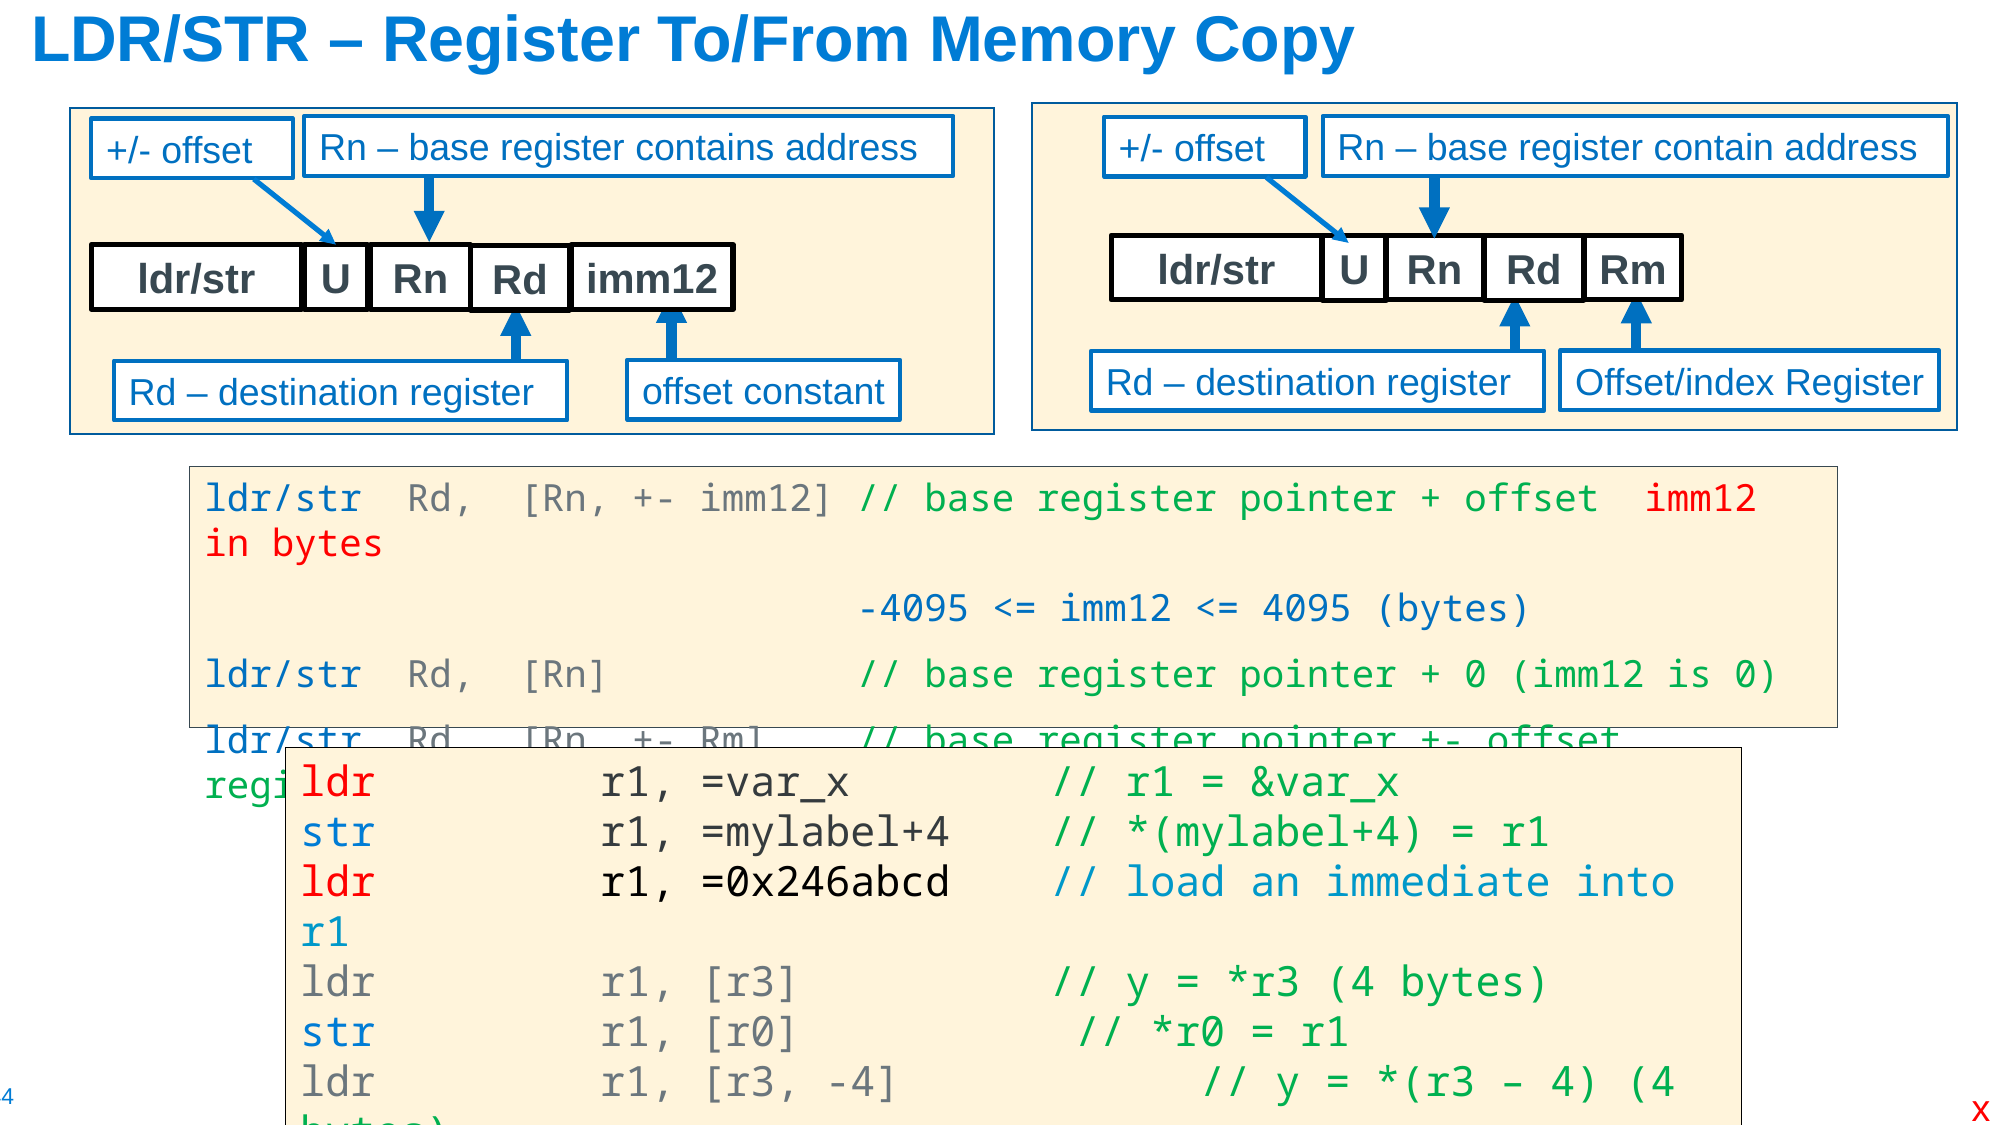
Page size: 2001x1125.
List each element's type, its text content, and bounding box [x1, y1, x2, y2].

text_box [1032, 103, 1957, 430]
text_box [69, 107, 995, 435]
text_box Rd – destination register [113, 360, 568, 421]
text_box +/- offset [91, 118, 293, 179]
text_box ldr r1, =var_x // r1 = &var_x str r1, =mylabel+4 // *(mylabel+4) = r1 ldr r1, =0x246abcd // load an immediate into r1 ldr r1, [r3] // y = *r3 (4 bytes) str r1, [r0] // *r0 = r1 ldr r1, [r3, -4] // y = *(r3 – 4) (4 bytes) str r1, [r0, r2] // *(r0 + r2) = r1 [285, 747, 1742, 1125]
text_box Rn [370, 244, 471, 310]
text_box offset constant [627, 359, 900, 420]
text_box x [1956, 1076, 2000, 1125]
text_box Rd [470, 245, 570, 311]
text_box imm12 [571, 244, 734, 310]
title LDR/STR – Register To/From Memory Copy [16, 2, 2000, 83]
text_box U [304, 244, 368, 310]
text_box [253, 179, 336, 245]
text_box Rn – base register contains address [304, 115, 954, 176]
list ldr/str Rd, [Rn, +- imm12] // base register pointer + offset imm12 in bytes -4095 <= imm12 <= 4095 (bytes) ldr/str Rd, [Rn] // base register pointer + 0 (imm12 is 0) ldr/str Rd, [Rn, +- Rm] // base register pointer +- offset register [189, 466, 1838, 728]
text_box ldr/str [91, 244, 302, 310]
